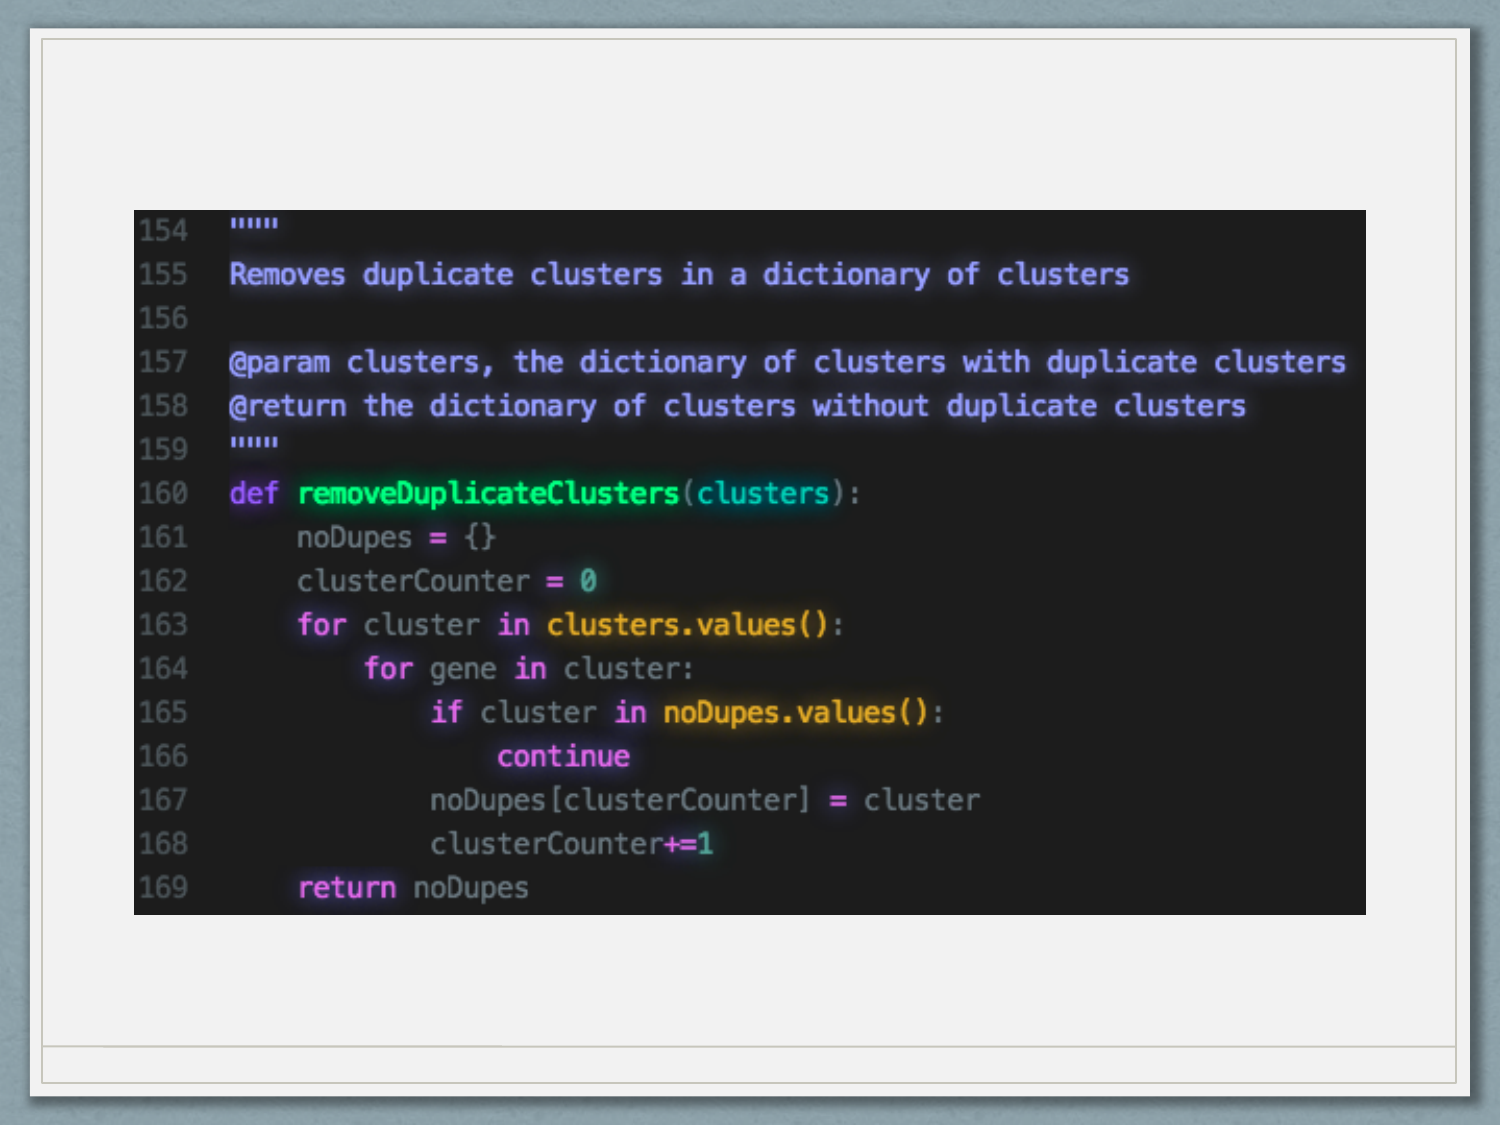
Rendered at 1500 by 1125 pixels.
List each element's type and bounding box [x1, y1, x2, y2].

picture [133, 209, 1367, 916]
